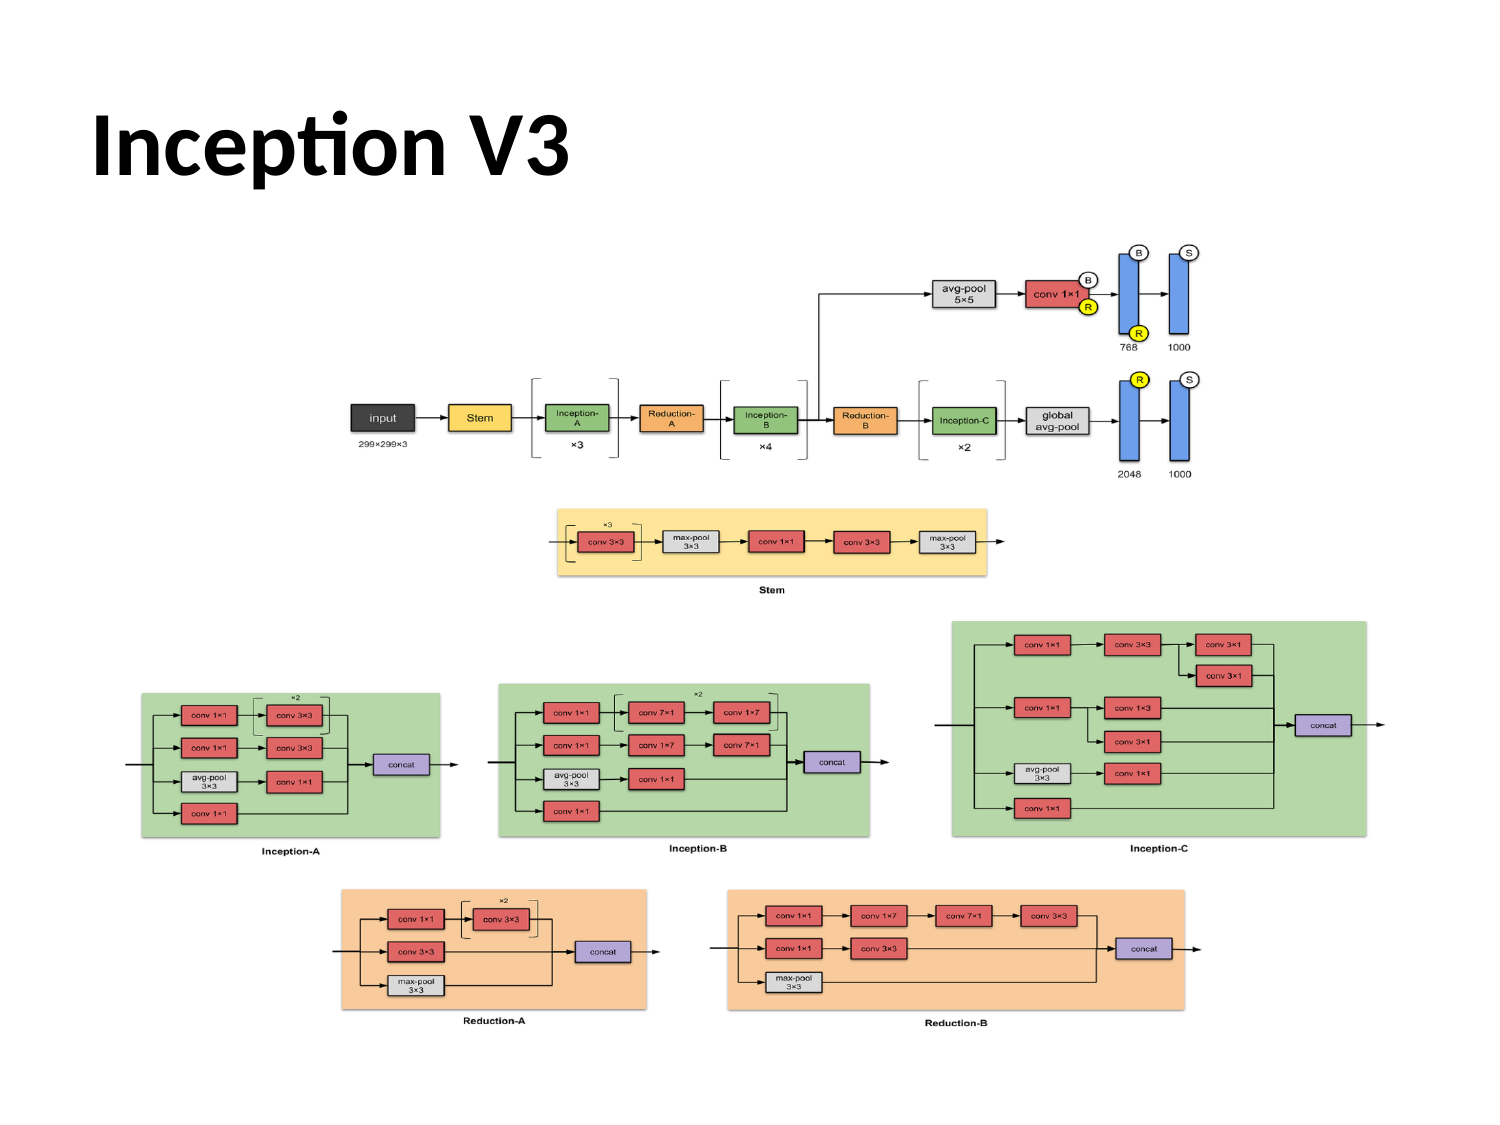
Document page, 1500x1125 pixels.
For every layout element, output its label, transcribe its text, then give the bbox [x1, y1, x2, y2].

title Inception V3 [75, 45, 1425, 233]
picture [100, 219, 1424, 1062]
